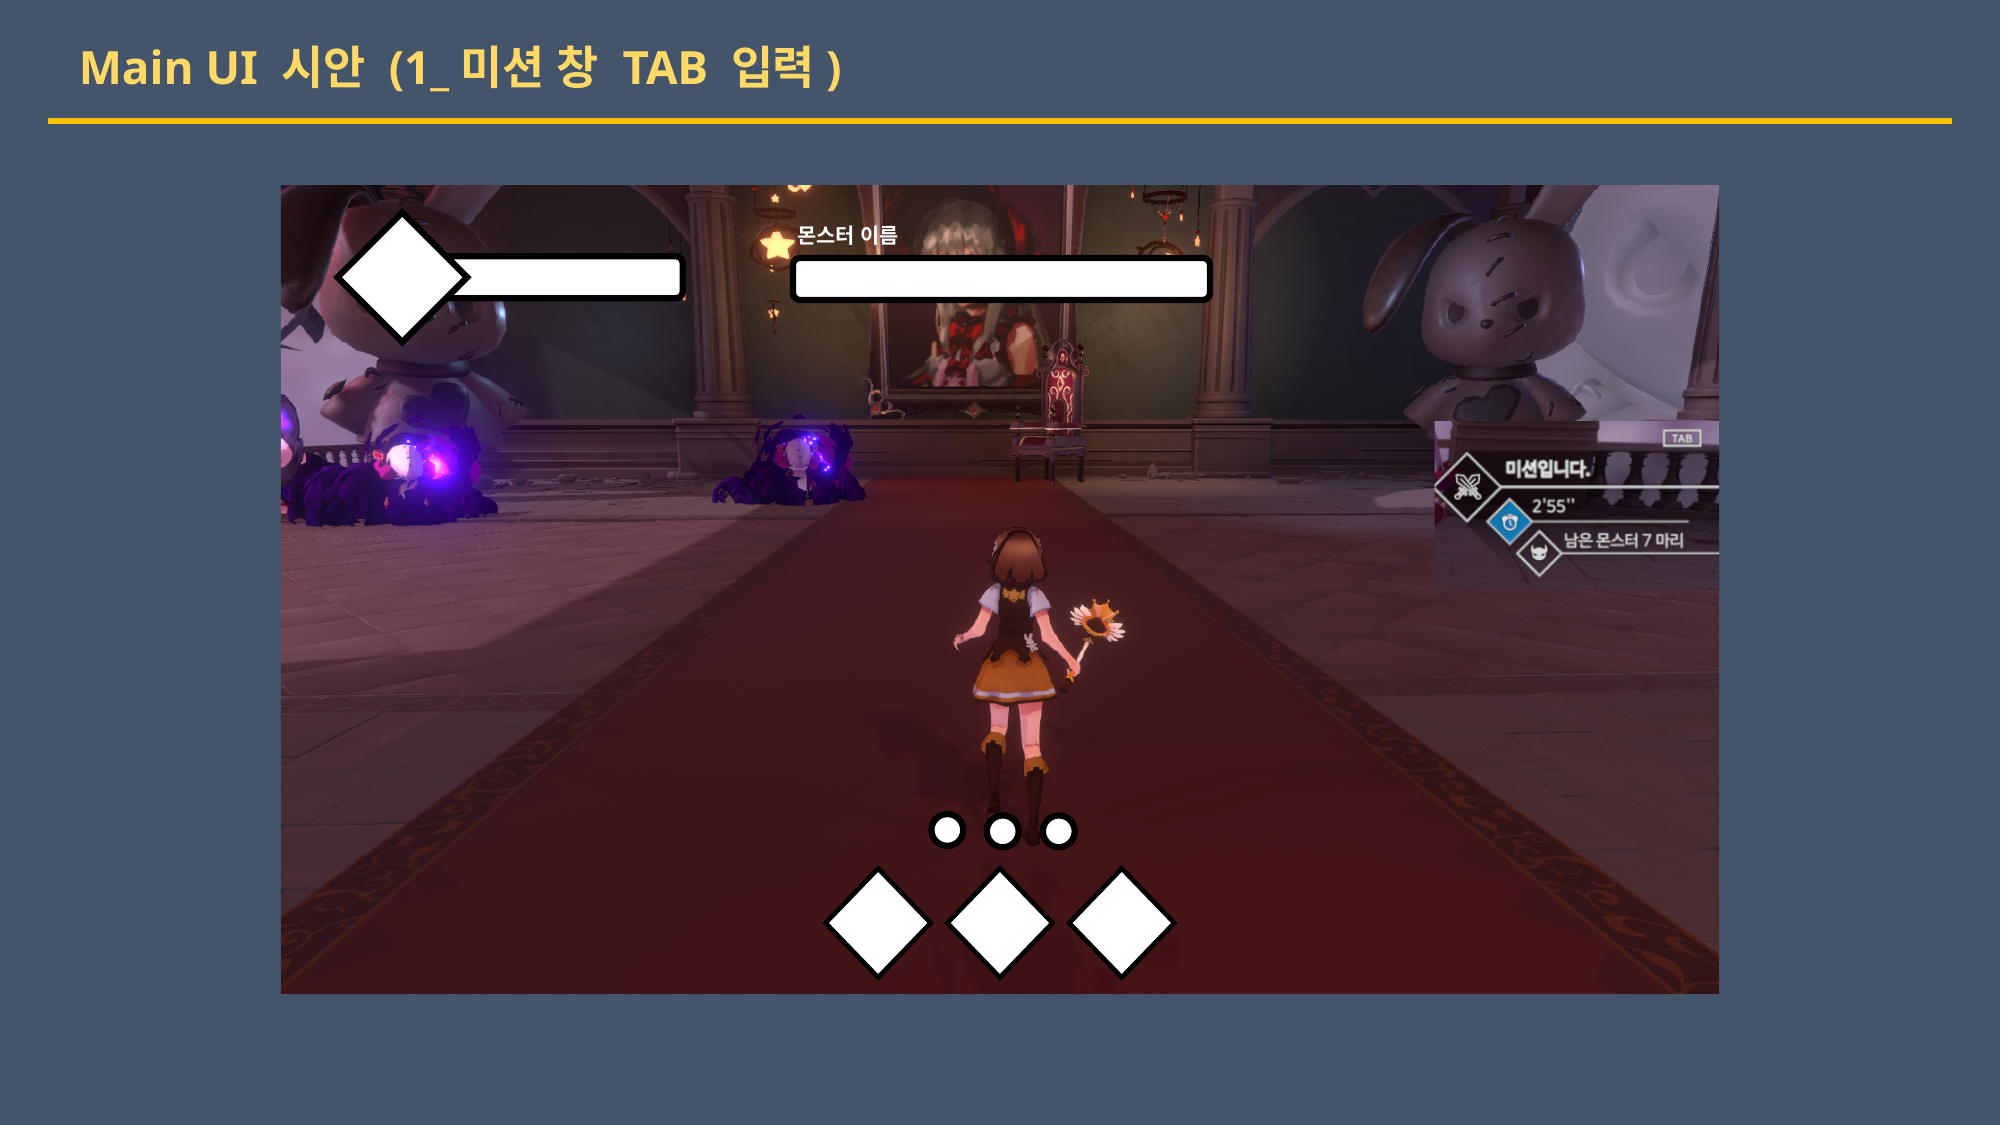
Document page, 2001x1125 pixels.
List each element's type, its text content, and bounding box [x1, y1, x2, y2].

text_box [825, 868, 1175, 978]
text_box Main UI 시안 (1_미션 창 TAB 입력) [63, 31, 857, 102]
picture [280, 184, 1720, 994]
